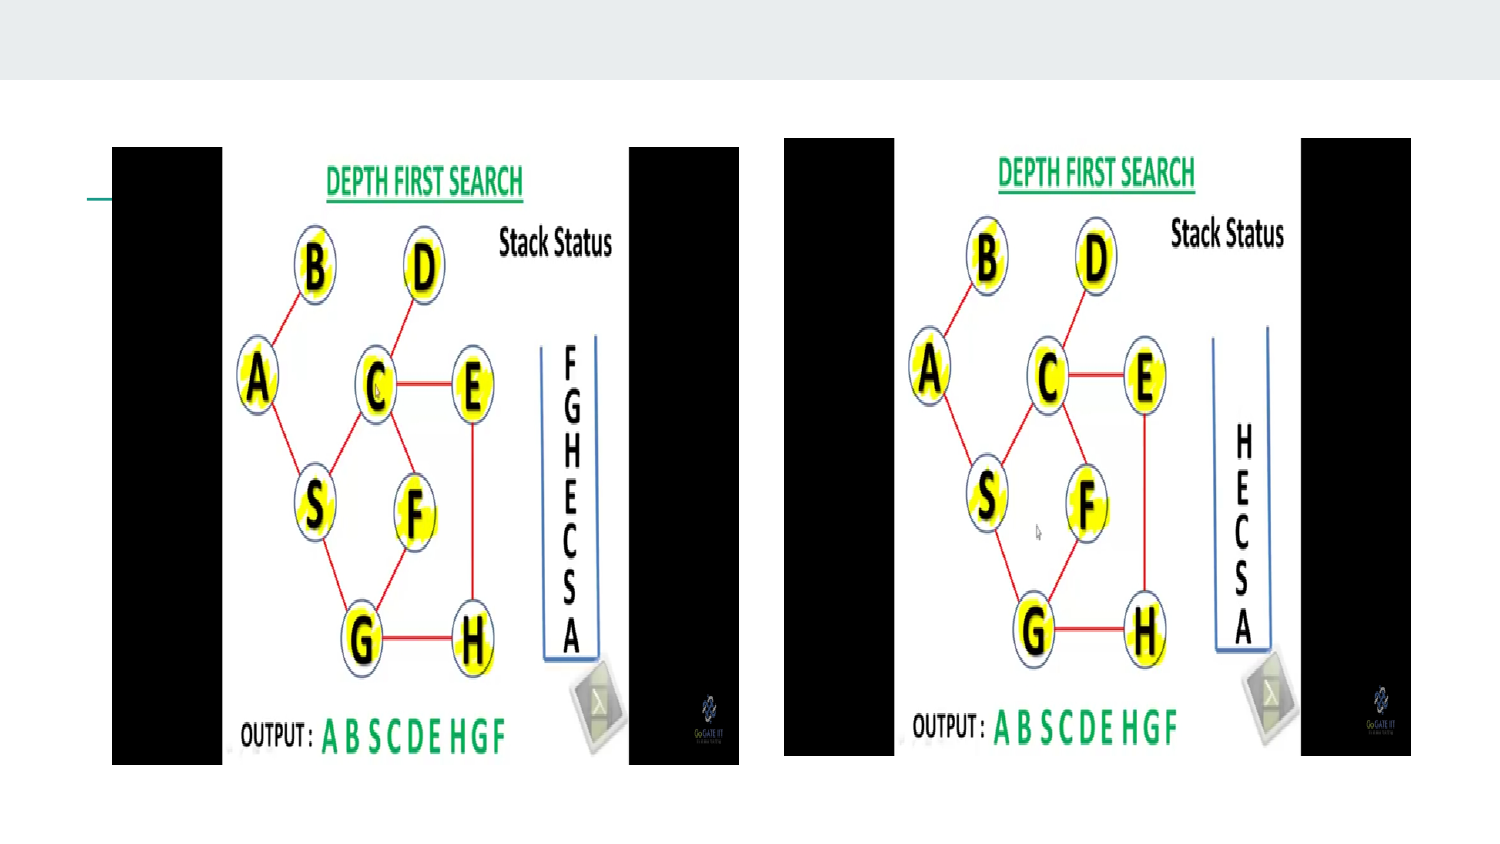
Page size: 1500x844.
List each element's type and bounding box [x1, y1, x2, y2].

picture [112, 147, 740, 766]
picture [784, 138, 1412, 756]
